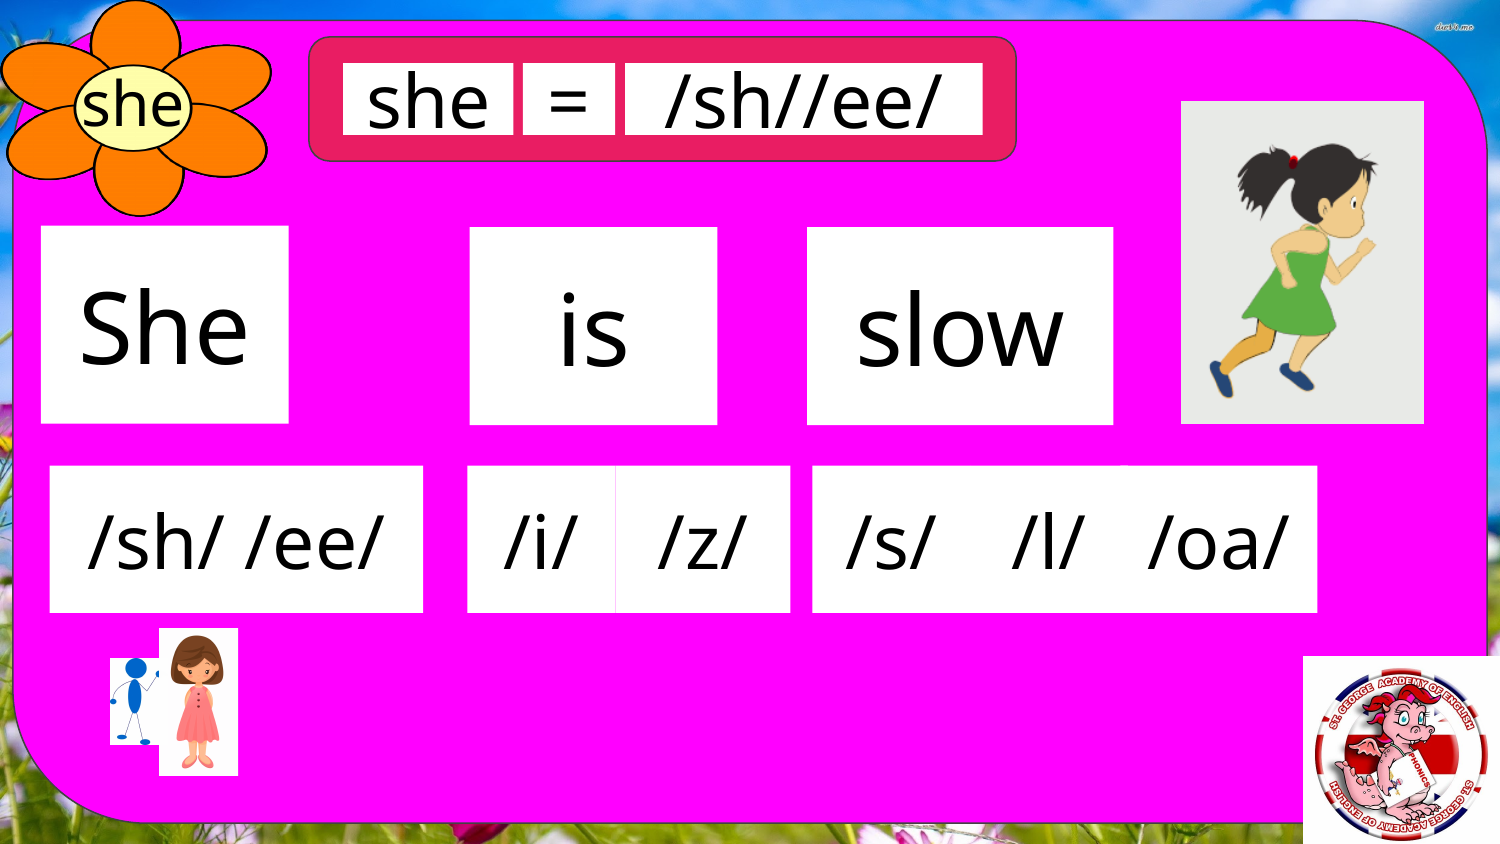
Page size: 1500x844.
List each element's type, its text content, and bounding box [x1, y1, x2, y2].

text_box [12, 20, 1488, 824]
picture [110, 627, 239, 776]
text_box [308, 36, 1017, 162]
text_box /s/ [812, 465, 970, 613]
text_box /z/ [615, 465, 791, 613]
picture [1181, 101, 1424, 424]
text_box she [343, 63, 514, 135]
text_box /oa/ [1120, 465, 1318, 613]
text_box /l/ [970, 465, 1120, 613]
text_box /i/ [467, 465, 615, 613]
text_box slow [807, 227, 1114, 426]
text_box /sh//ee/ [625, 63, 983, 135]
text_box is [469, 227, 718, 426]
text_box /sh/ /ee/ [49, 465, 424, 613]
picture [0, 0, 1500, 844]
text_box She [40, 225, 289, 424]
text_box = [522, 63, 616, 135]
